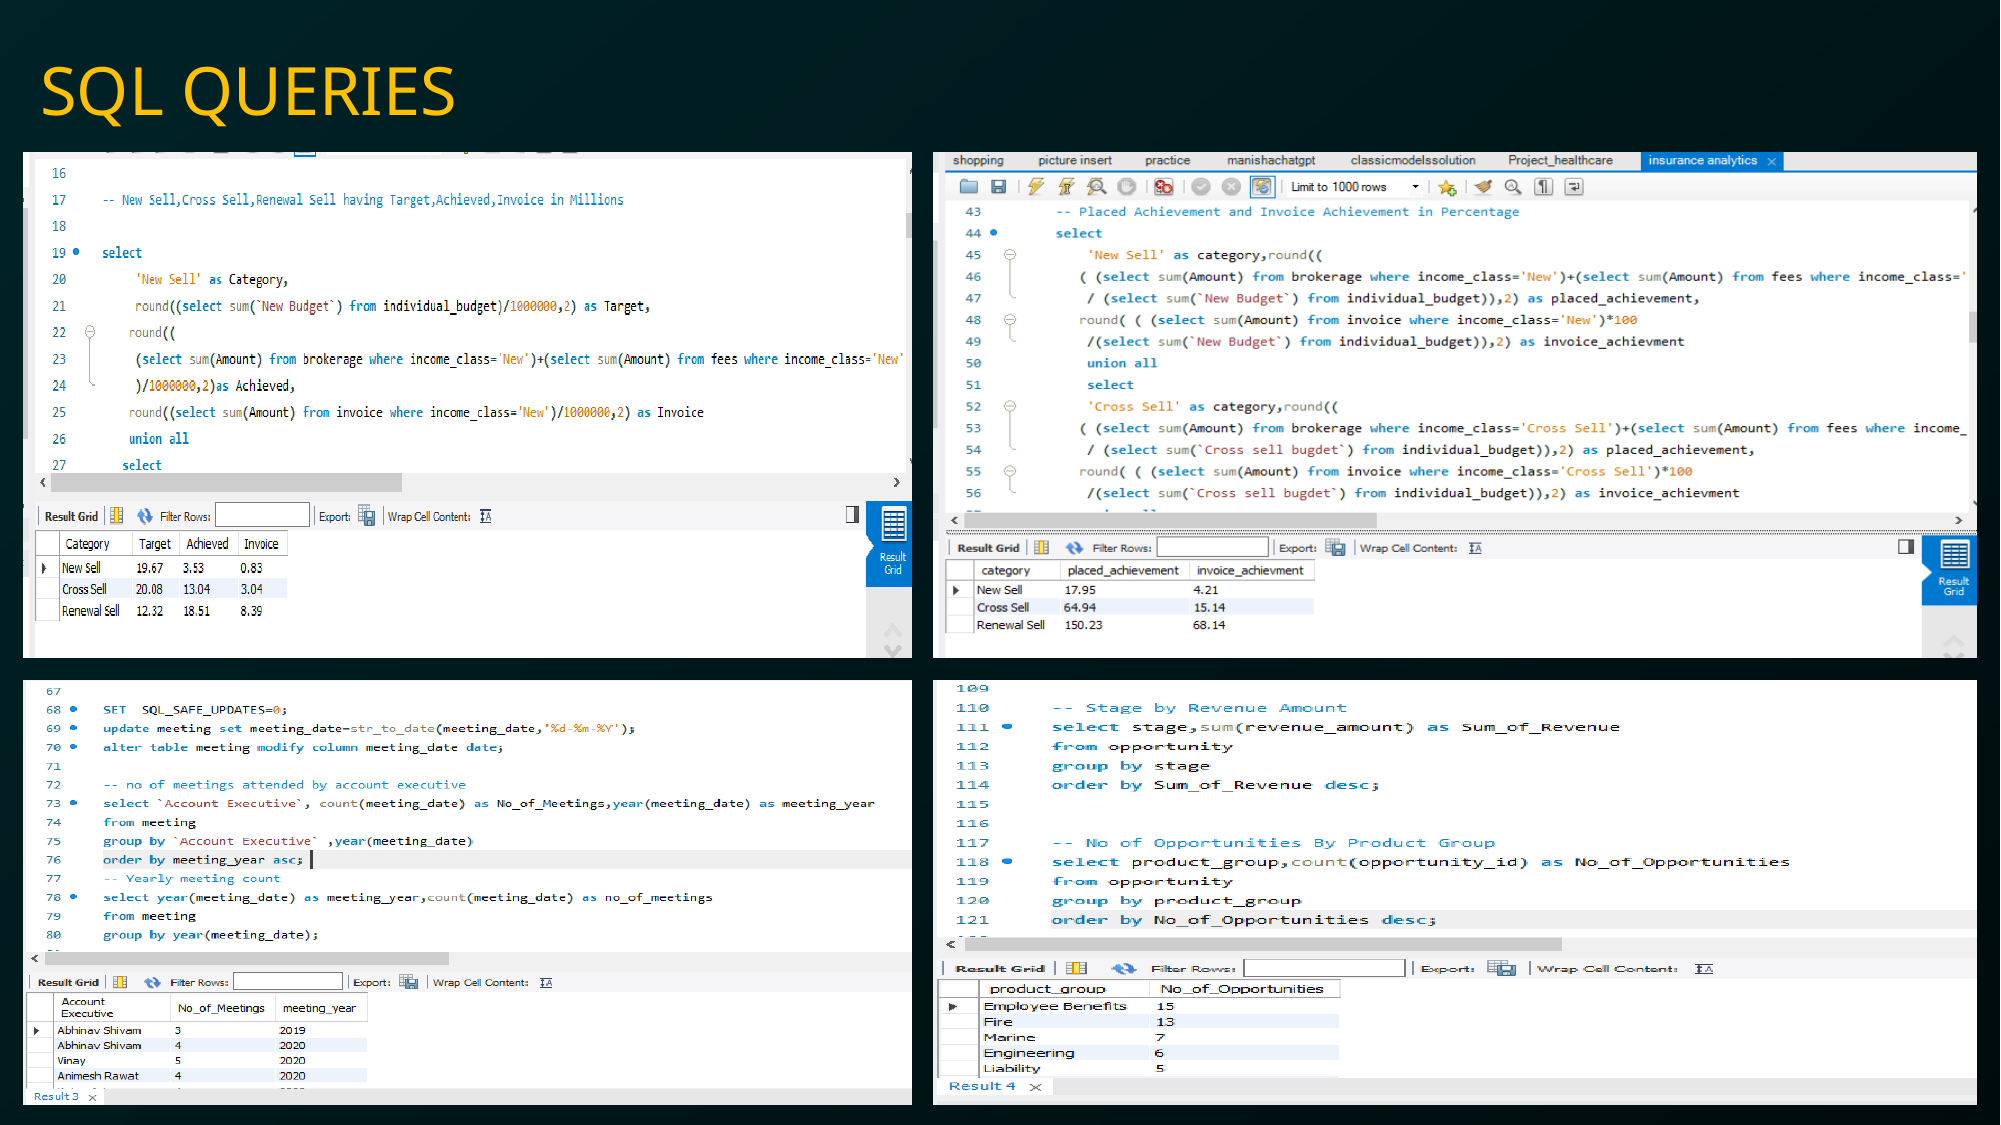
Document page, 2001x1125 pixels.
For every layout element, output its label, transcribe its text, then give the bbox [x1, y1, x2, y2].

title SQL QUERIES [40, 0, 469, 129]
picture [22, 680, 913, 1106]
picture [932, 151, 1978, 658]
picture [22, 151, 913, 658]
picture [932, 680, 1978, 1106]
